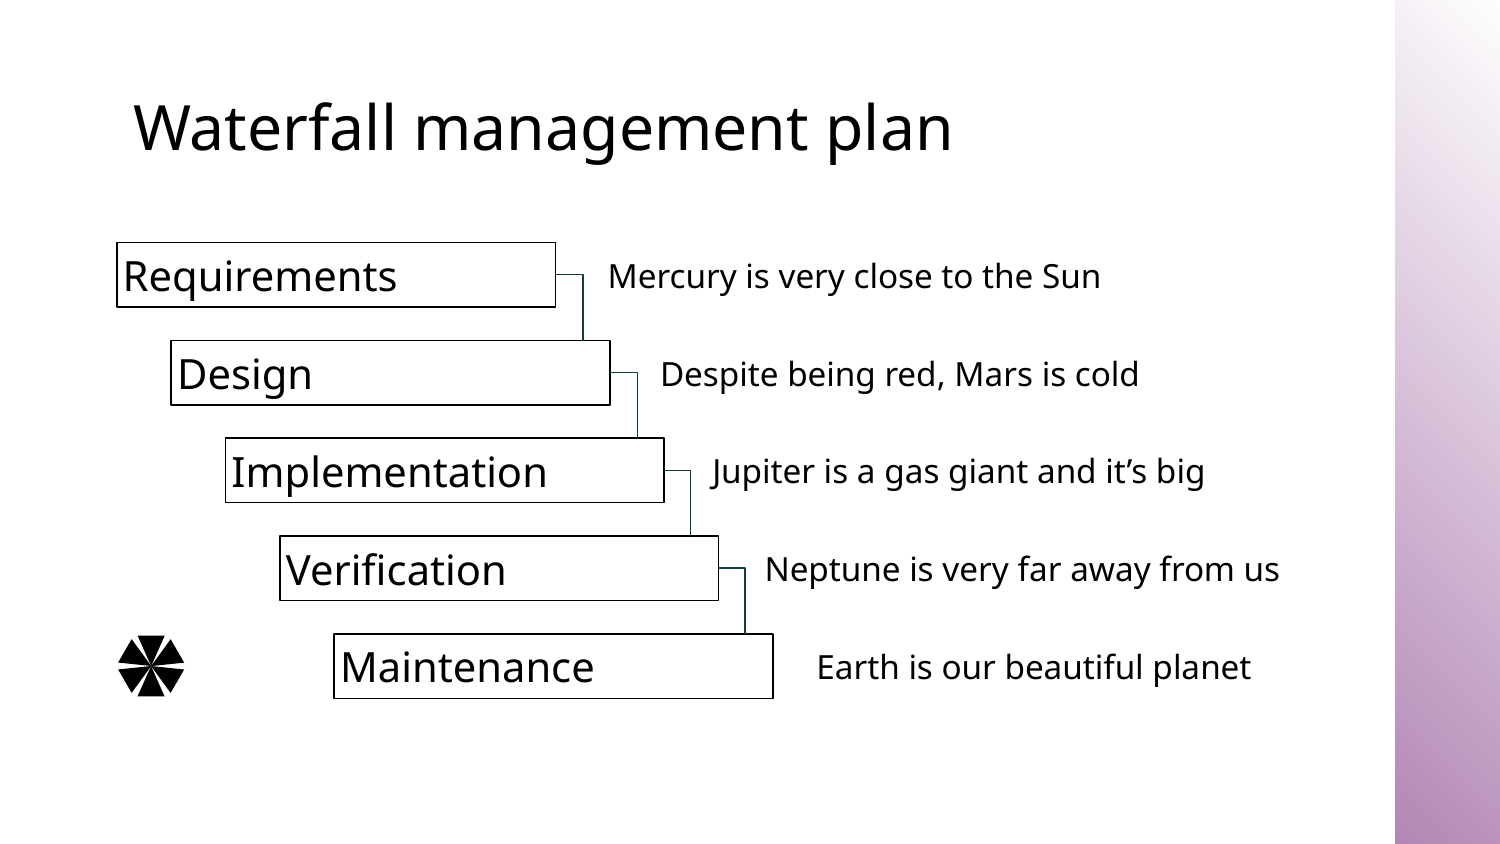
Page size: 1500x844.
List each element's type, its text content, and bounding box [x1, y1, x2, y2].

title Waterfall management plan [118, 72, 1382, 167]
text_box Neptune is very far away from us [758, 535, 1330, 601]
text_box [117, 635, 185, 697]
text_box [663, 470, 691, 537]
text_box Maintenance [334, 633, 773, 699]
text_box Earth is our beautiful planet [810, 633, 1382, 699]
text_box Despite being red, Mars is cold [654, 340, 1225, 405]
text_box Verification [279, 535, 719, 601]
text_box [609, 372, 638, 439]
text_box Requirements [116, 242, 556, 307]
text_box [718, 567, 746, 635]
text_box Mercury is very close to the Sun [601, 242, 1173, 307]
text_box Implementation [225, 438, 665, 503]
text_box Design [171, 340, 610, 405]
text_box Jupiter is a gas giant and it’s big [706, 438, 1278, 503]
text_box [555, 274, 584, 341]
